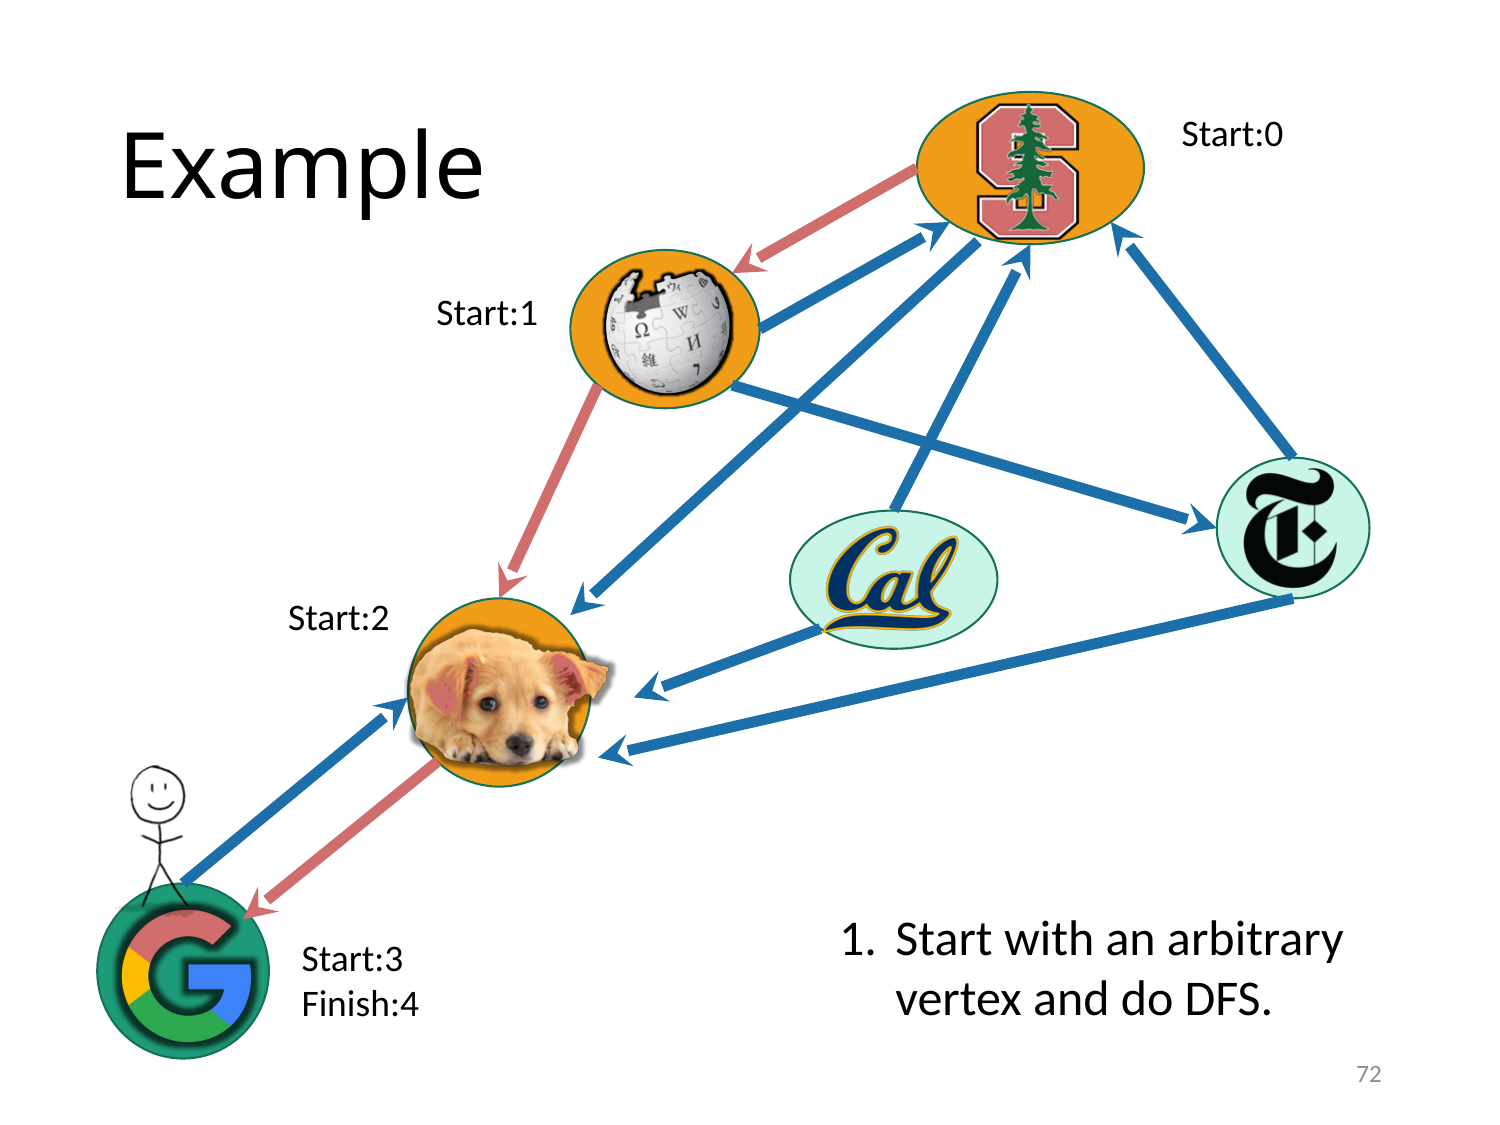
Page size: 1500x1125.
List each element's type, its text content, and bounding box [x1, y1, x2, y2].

text_box Start:0 [1166, 101, 1354, 162]
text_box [979, 529, 998, 598]
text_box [499, 385, 599, 599]
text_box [1110, 221, 1294, 458]
text_box Start:3 Finish:4 [286, 926, 474, 1031]
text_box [979, 244, 1031, 385]
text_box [243, 761, 438, 920]
text_box Start:2 [273, 585, 461, 646]
picture [98, 756, 217, 925]
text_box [598, 598, 1294, 758]
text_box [97, 883, 269, 1059]
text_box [182, 697, 408, 884]
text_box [916, 91, 1144, 246]
text_box Start:1 [421, 280, 570, 341]
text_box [570, 241, 979, 616]
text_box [1216, 457, 1370, 599]
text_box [732, 385, 1217, 529]
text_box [759, 221, 951, 241]
title Example [103, 59, 1397, 278]
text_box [369, 598, 634, 797]
slide_number 72 [1059, 1042, 1397, 1103]
text_box Start with an arbitrary vertex and do DFS. [824, 898, 1485, 1033]
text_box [633, 628, 821, 698]
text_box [732, 168, 917, 241]
